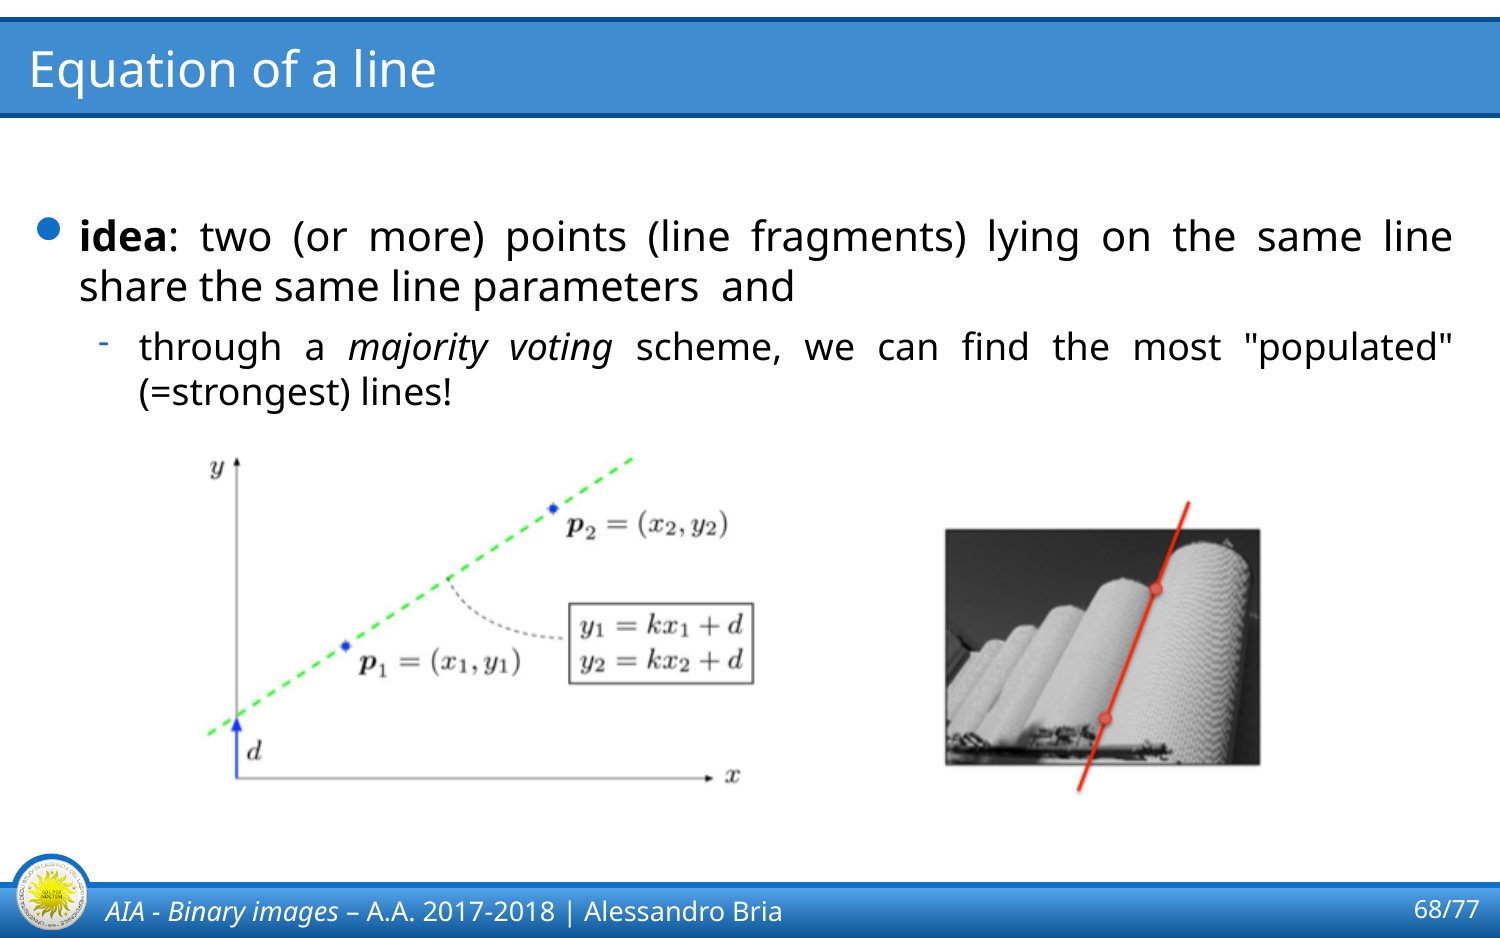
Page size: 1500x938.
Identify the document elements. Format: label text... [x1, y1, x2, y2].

title Equation of a line [0, 18, 1500, 117]
picture [15, 858, 88, 931]
picture [186, 423, 1313, 812]
